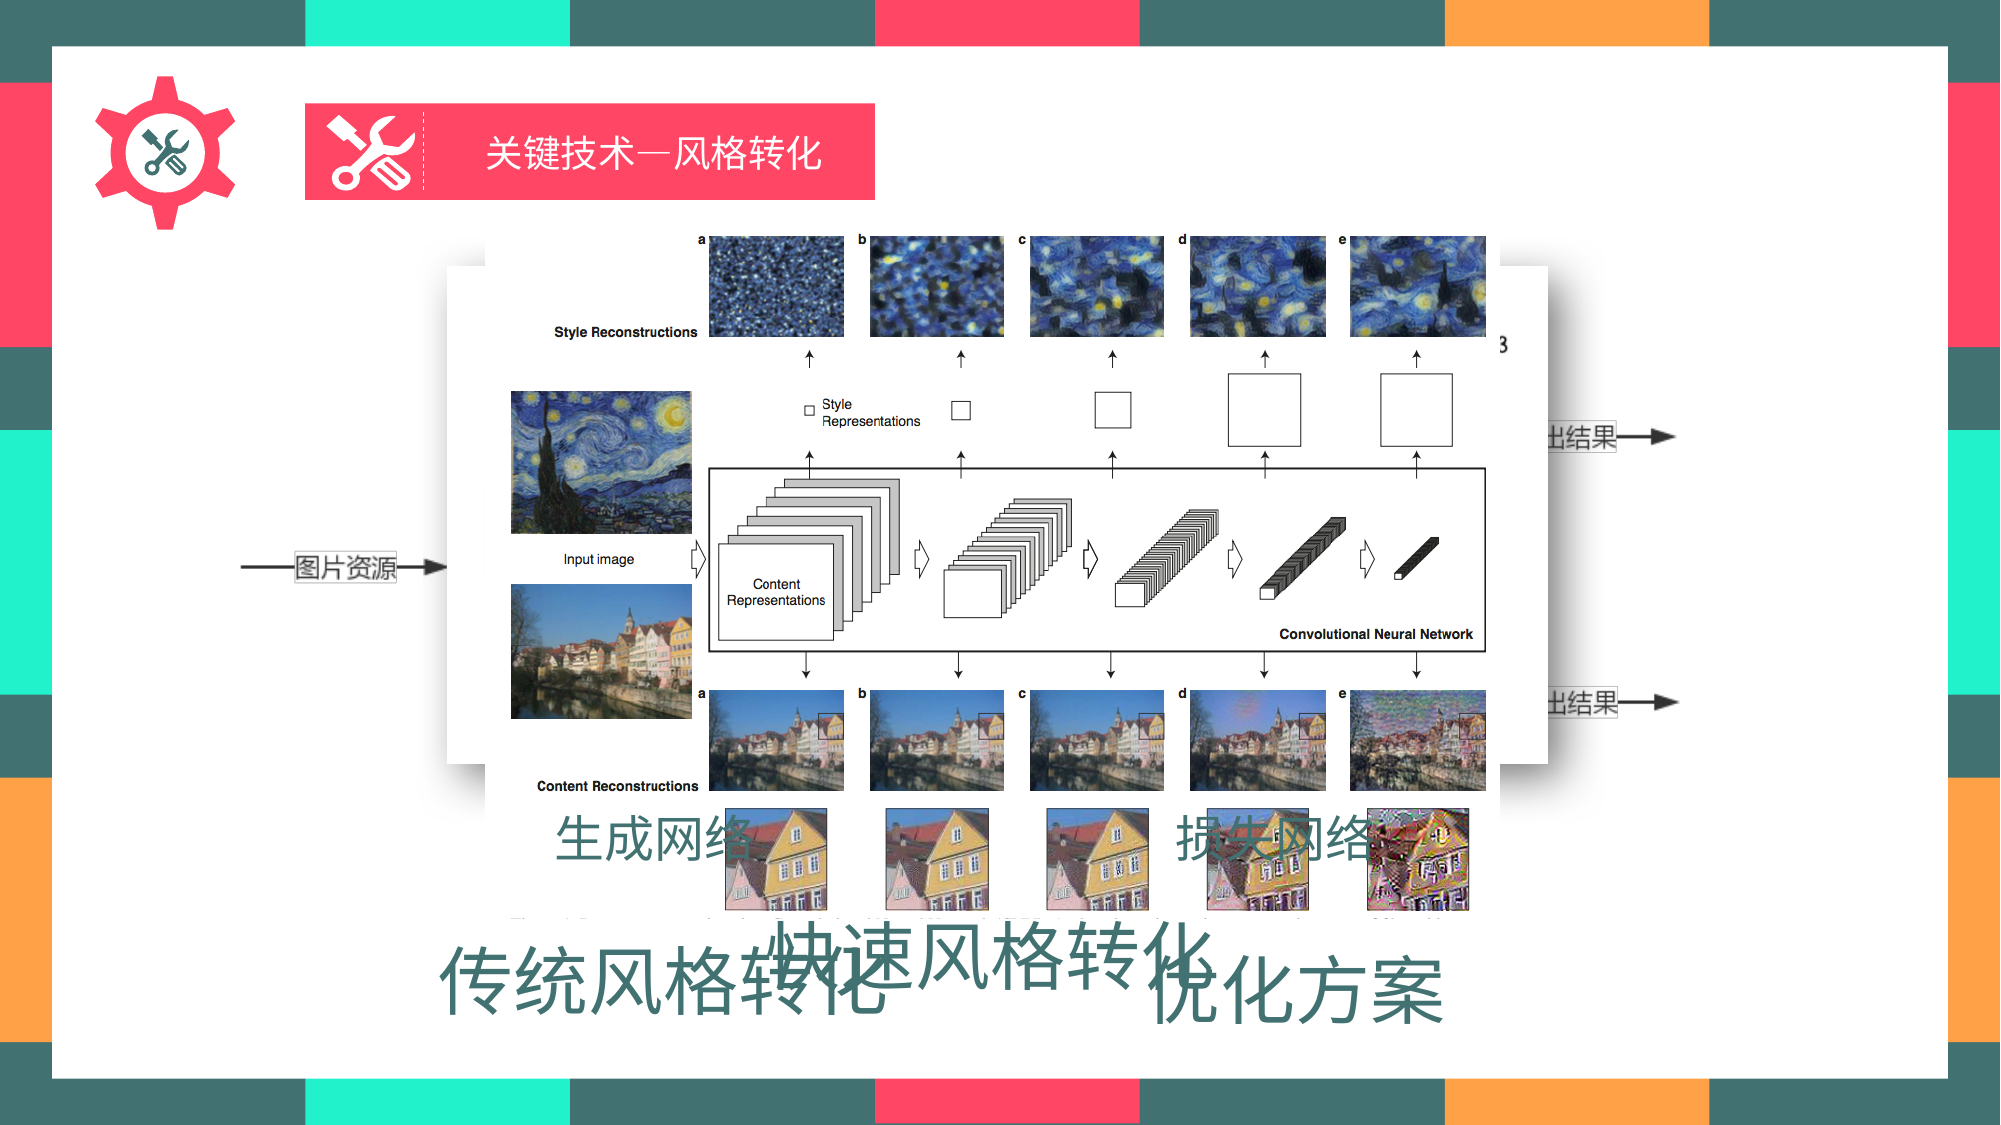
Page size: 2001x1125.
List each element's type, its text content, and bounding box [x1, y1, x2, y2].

text_box [1948, 777, 2000, 1043]
text_box 传统风格转化 [423, 926, 904, 1032]
text_box [570, 0, 875, 46]
text_box [1140, 0, 1444, 46]
text_box 优化方案 [1129, 936, 1461, 1042]
text_box [0, 82, 52, 348]
picture [164, 208, 1726, 920]
text_box [1948, 348, 2000, 430]
text_box [0, 430, 52, 695]
text_box [52, 46, 1948, 1079]
text_box [0, 1043, 305, 1125]
text_box [1444, 0, 1710, 46]
text_box [0, 777, 52, 1043]
text_box [305, 0, 570, 46]
text_box [1710, 0, 2000, 82]
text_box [85, 73, 245, 233]
text_box [0, 695, 52, 777]
text_box 快速风格转化 [904, 928, 1231, 1007]
text_box [1948, 430, 2000, 695]
text_box [305, 1079, 570, 1125]
text_box [875, 1079, 1140, 1124]
text_box [1948, 695, 2000, 777]
text_box [0, 0, 305, 82]
text_box [1948, 82, 2000, 348]
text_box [304, 103, 876, 201]
text_box [875, 0, 1140, 46]
text_box [1710, 1043, 2000, 1125]
text_box [0, 348, 52, 430]
text_box [1444, 1079, 1710, 1125]
text_box [570, 1079, 1444, 1125]
